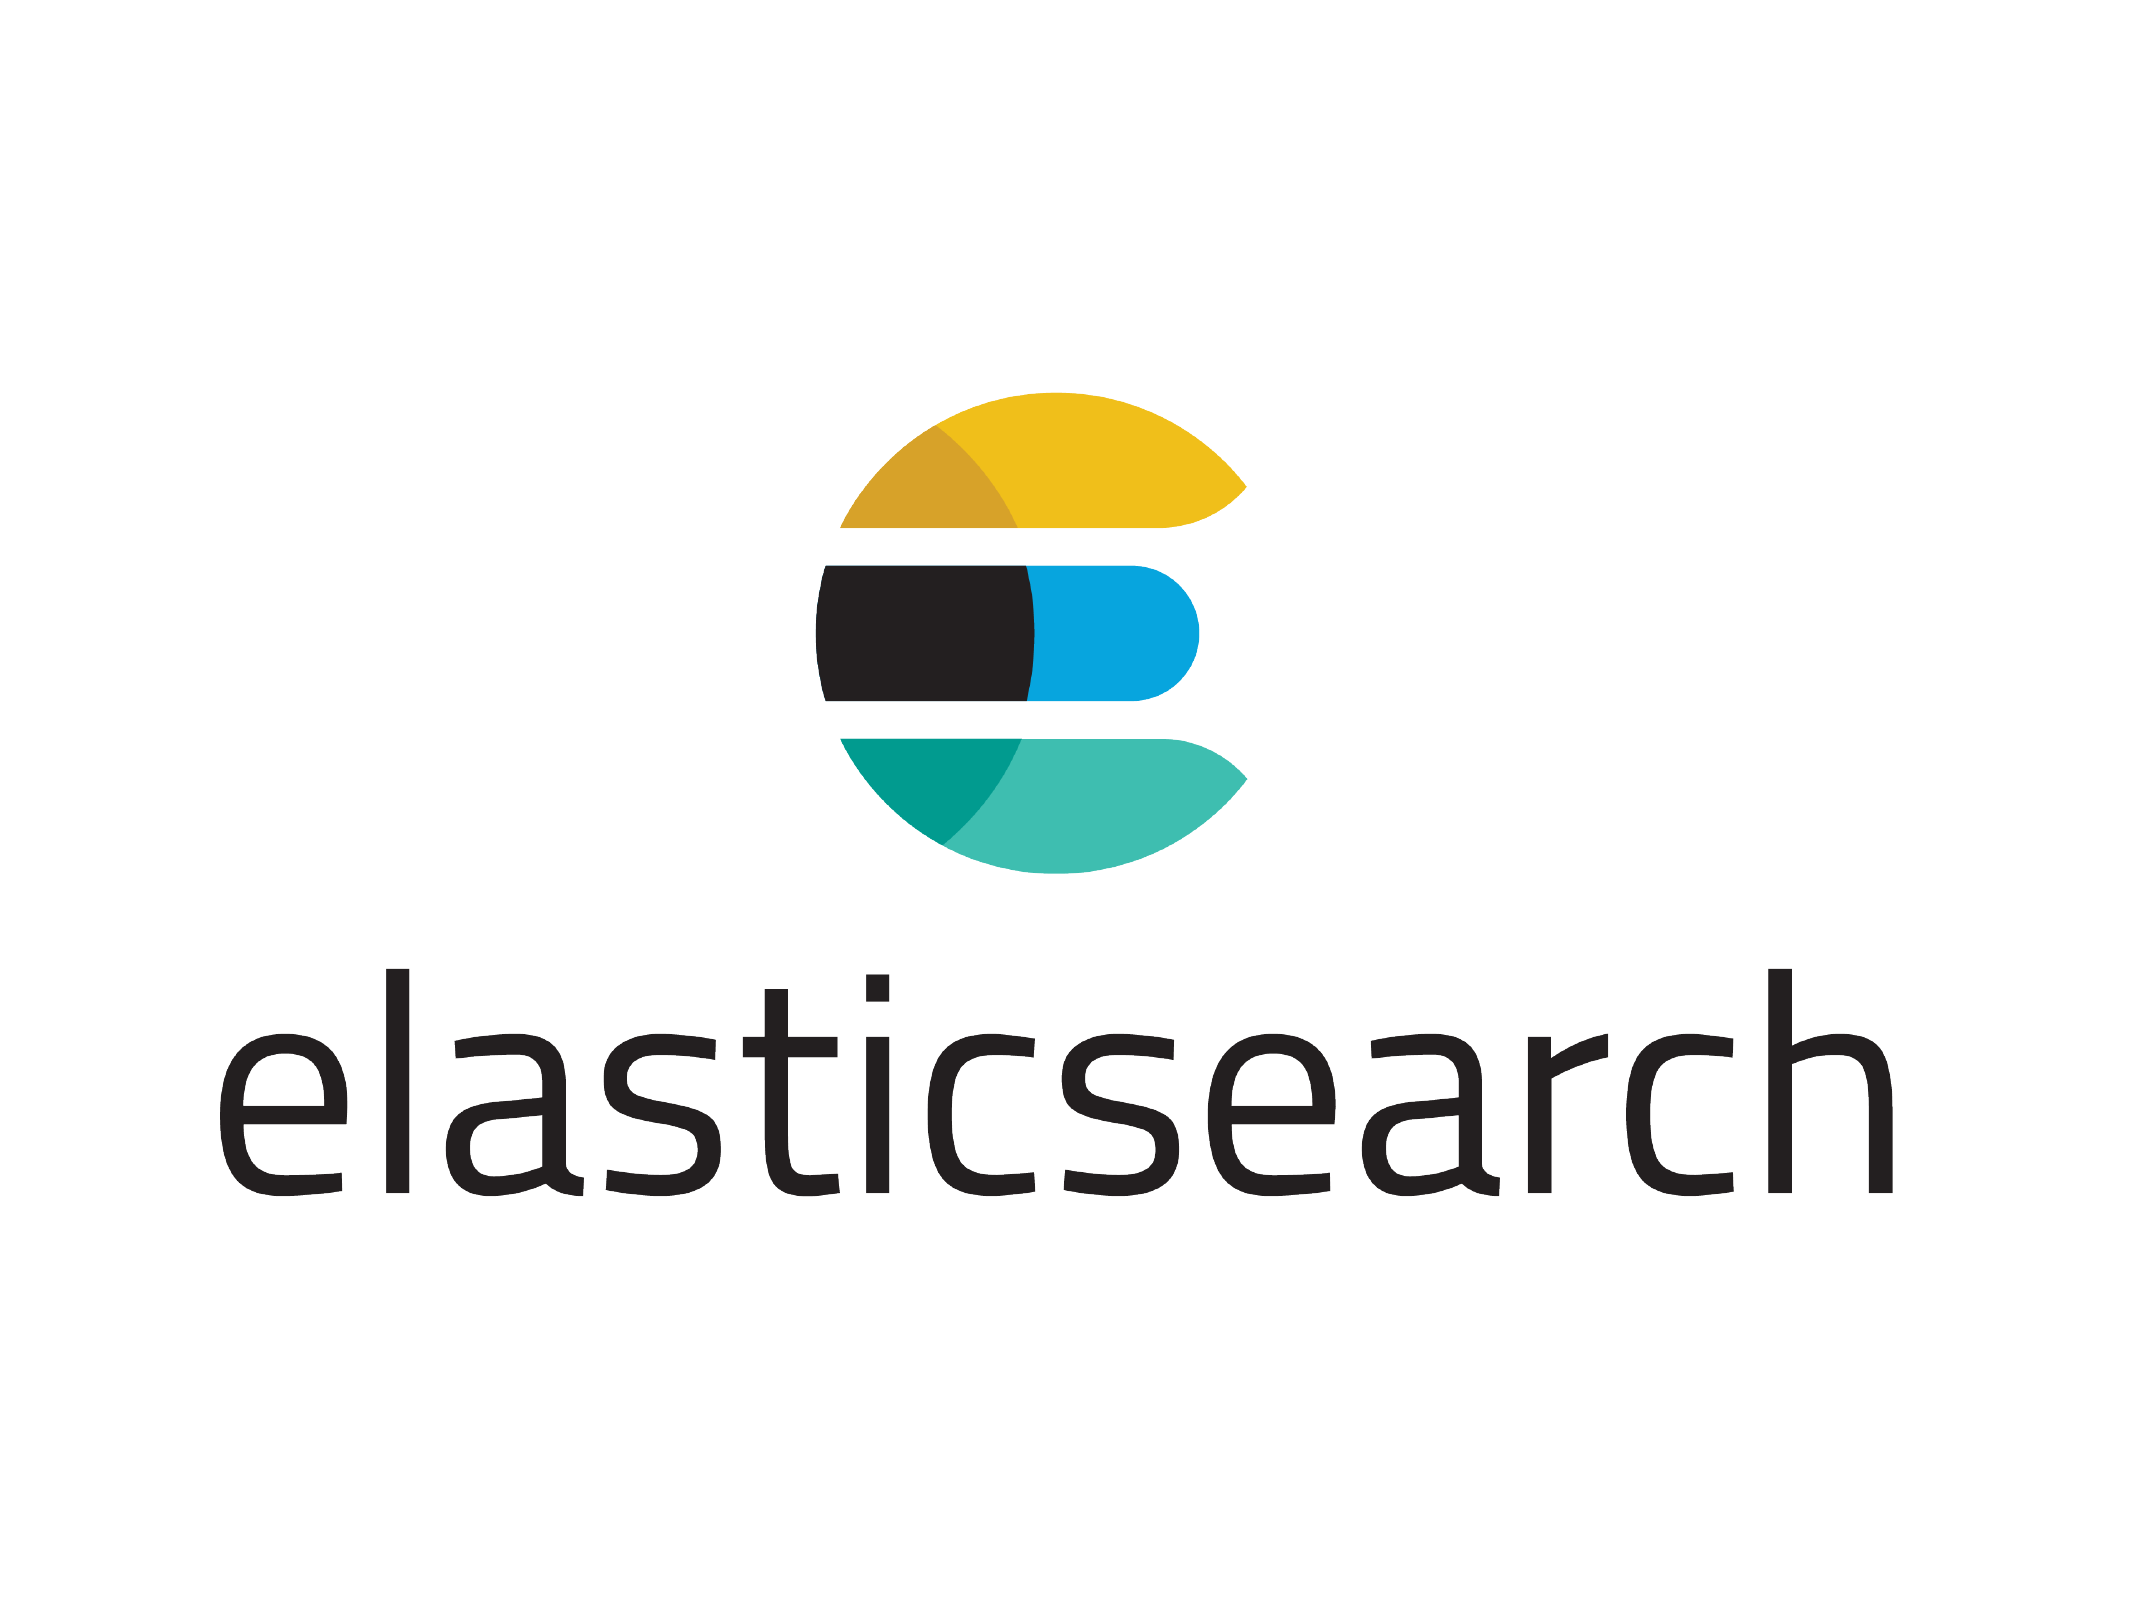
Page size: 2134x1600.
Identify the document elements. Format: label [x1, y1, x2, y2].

picture [0, 244, 2134, 1356]
